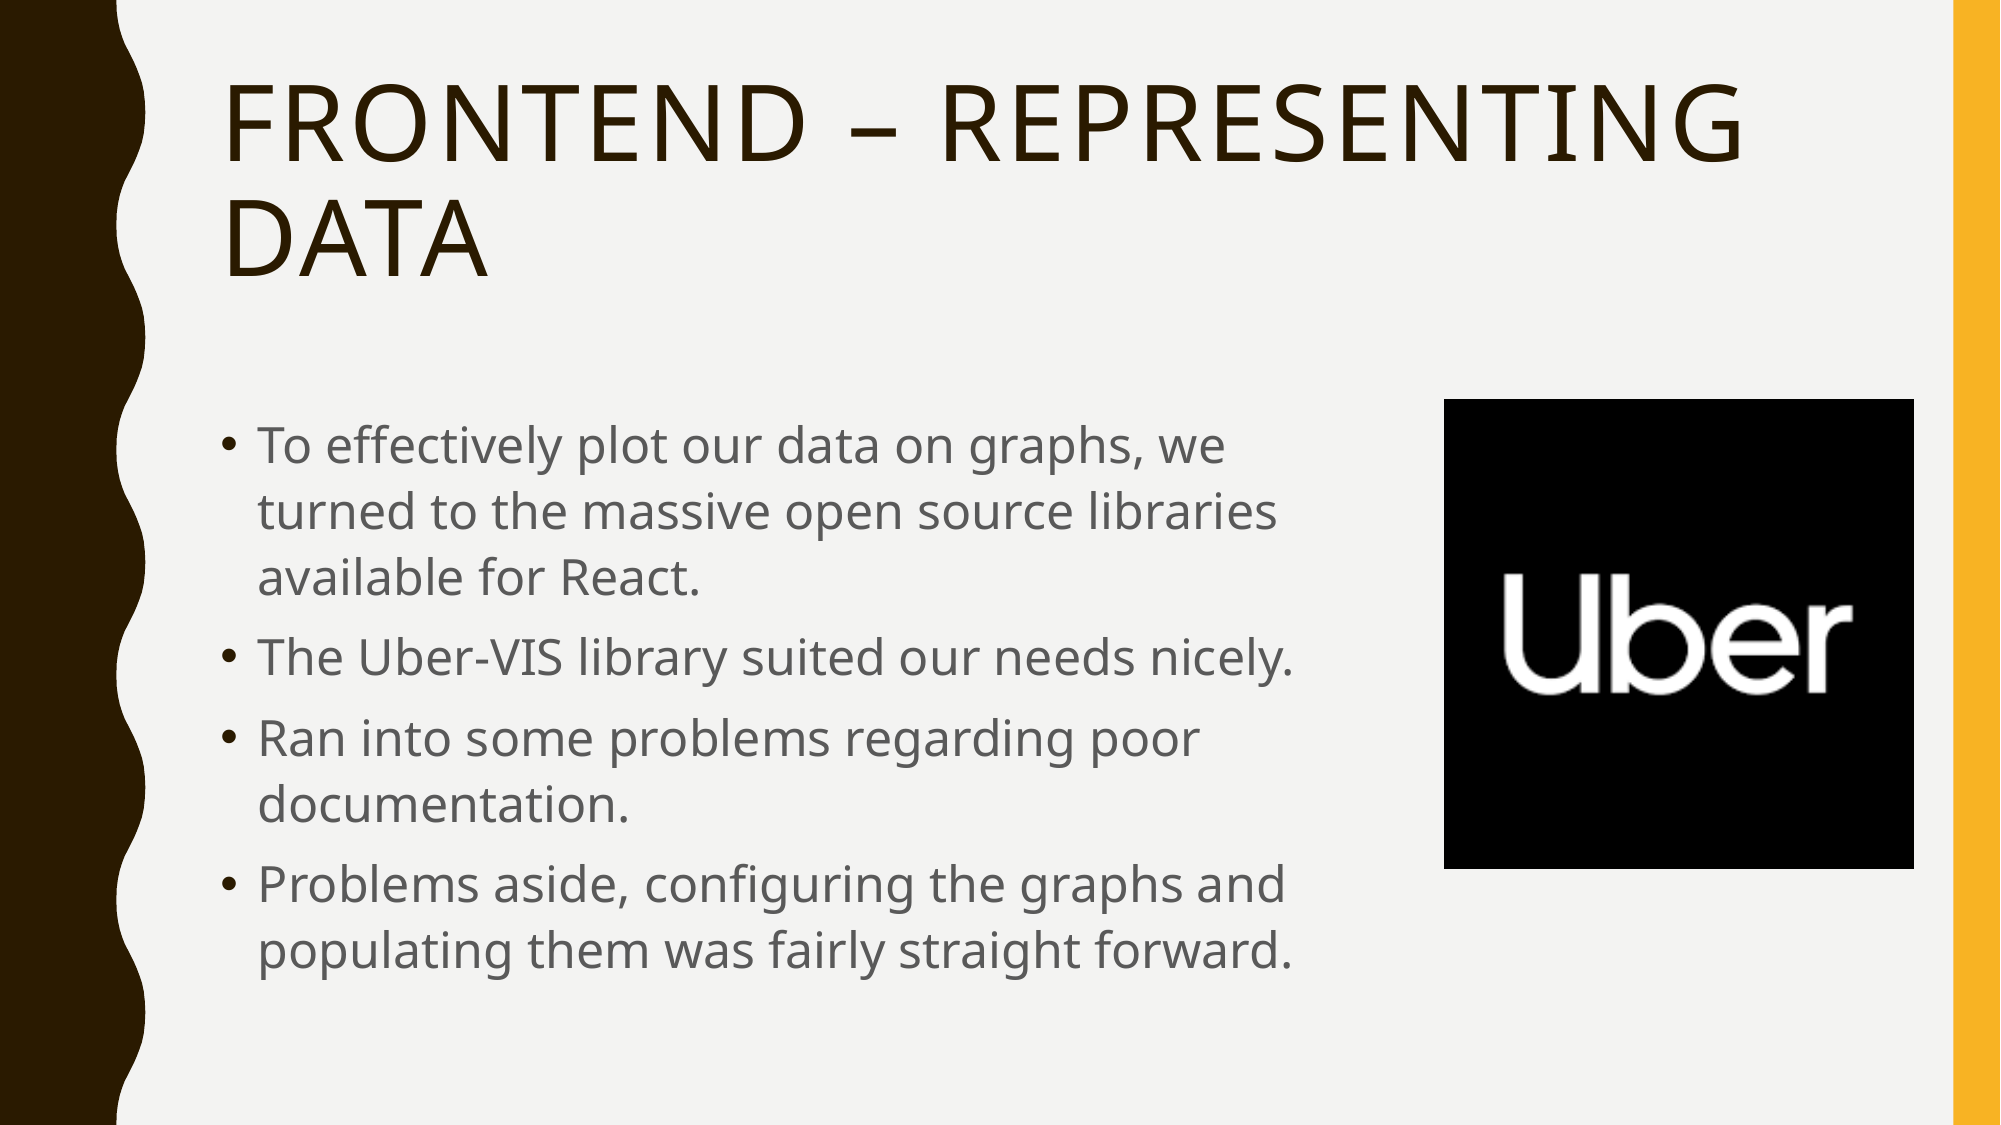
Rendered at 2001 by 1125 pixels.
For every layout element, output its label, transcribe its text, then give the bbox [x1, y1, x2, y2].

list To effectively plot our data on graphs, we turned to the massive open source libraries available for React. The Uber-VIS library suited our needs nicely. Ran into some problems regarding poor documentation. Problems aside, configuring the graphs and populating them was fairly straight forward. [205, 399, 1382, 990]
title Frontend – representing data [205, 62, 1875, 308]
picture [1444, 399, 1914, 869]
